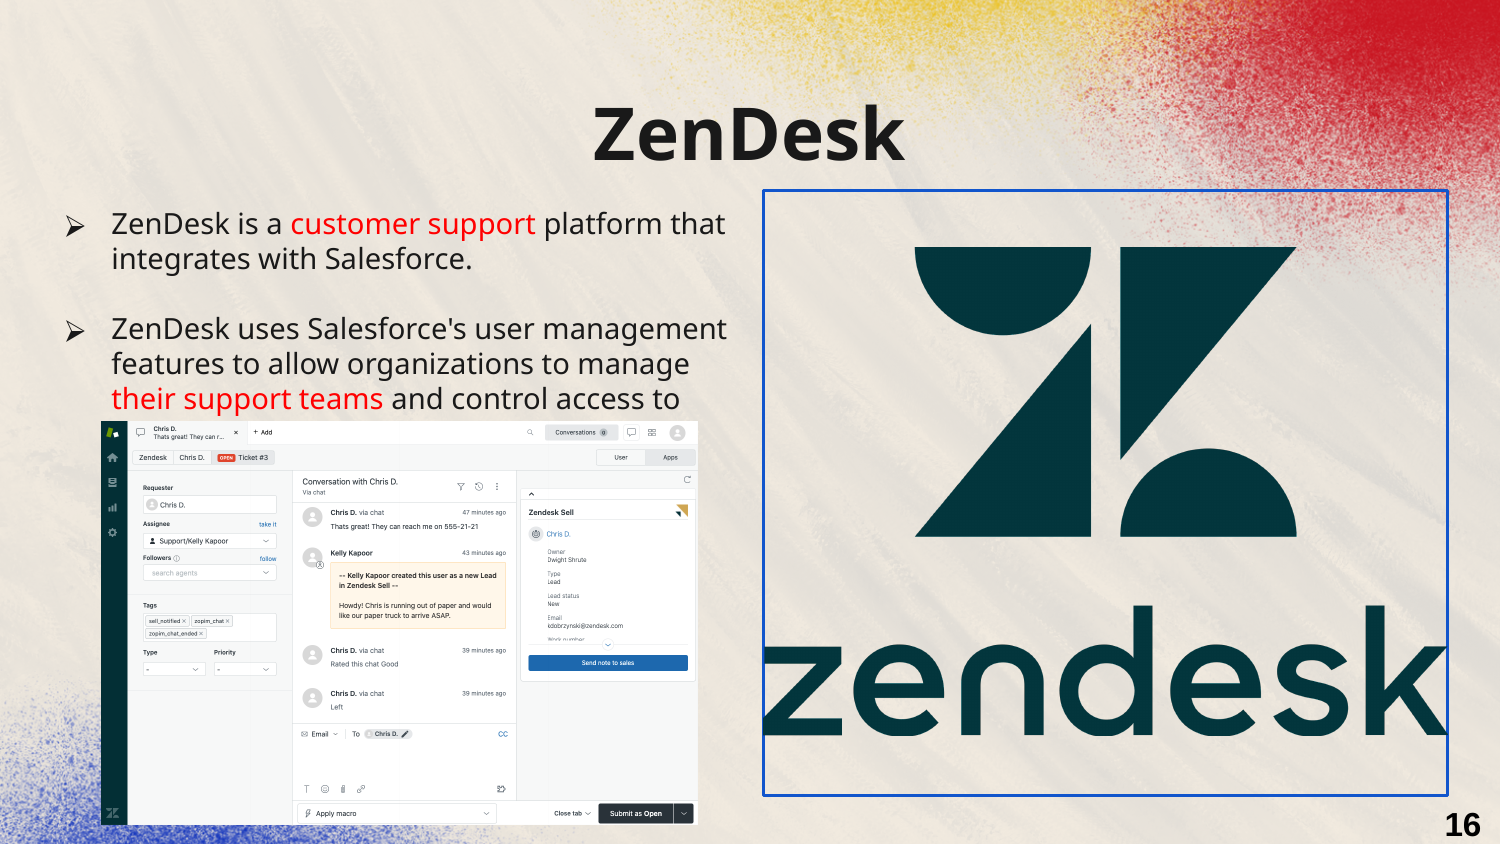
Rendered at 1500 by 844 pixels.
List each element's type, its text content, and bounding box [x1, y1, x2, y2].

text_box [763, 742, 1448, 796]
text_box 16 [1429, 795, 1500, 844]
list ZenDesk is a customer support platform that integrates with Salesforce. ZenDesk uses Salesforce's user management features to allow organizations to manage their support teams and control access to different parts of the application. [49, 190, 751, 818]
text_box [763, 190, 1448, 247]
picture [0, 0, 1500, 844]
title ZenDesk [118, 72, 1382, 211]
